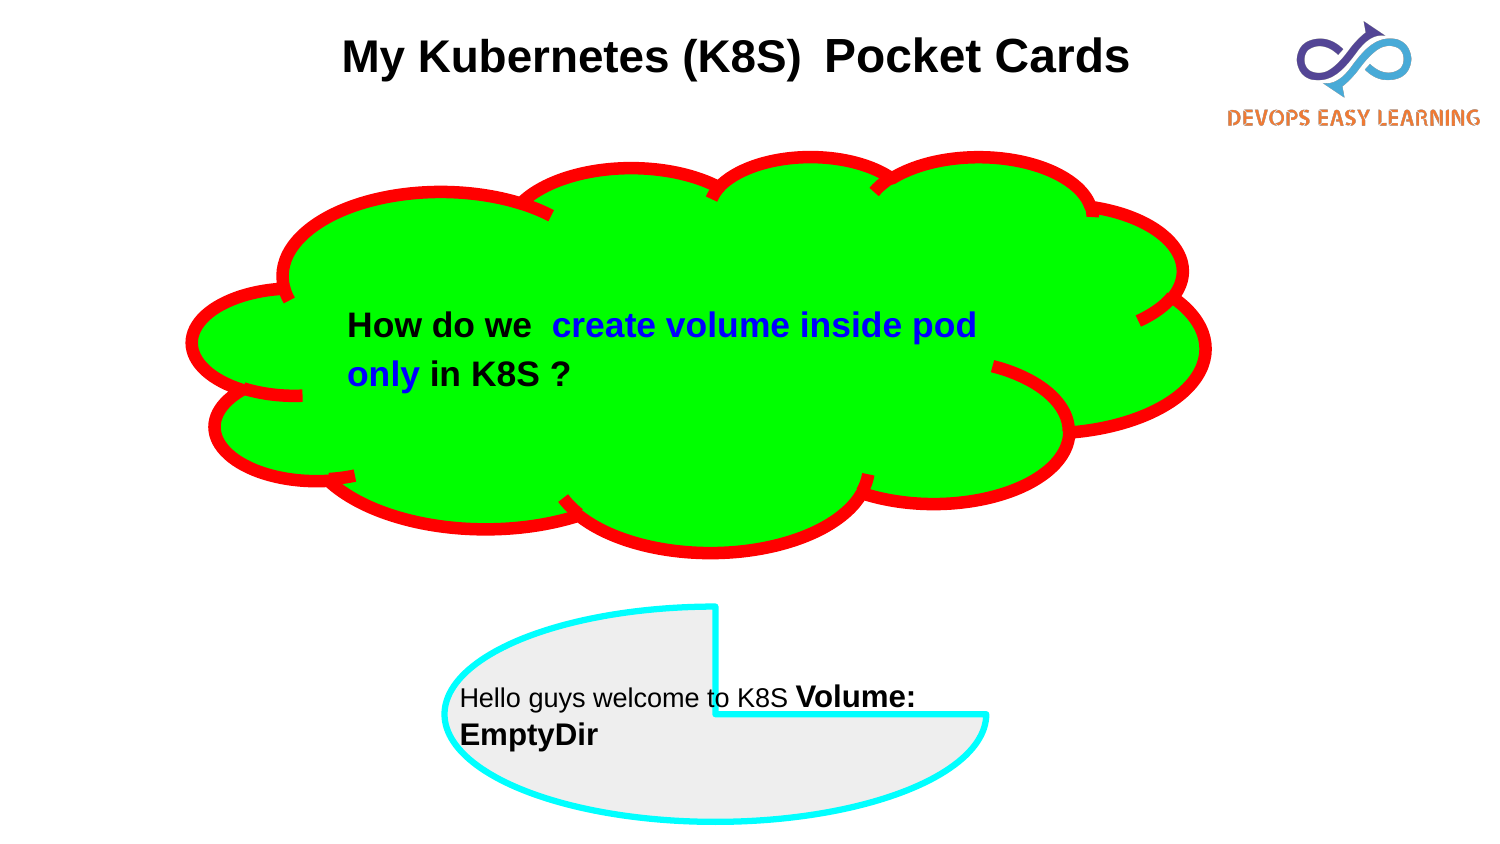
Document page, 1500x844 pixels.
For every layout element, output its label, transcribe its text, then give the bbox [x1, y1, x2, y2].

picture [1216, 9, 1492, 148]
text_box How do we create volume inside pod only in K8S ? [191, 157, 1206, 554]
text_box My Kubernetes (K8S) Pocket Cards [7, 9, 1214, 138]
text_box Hello guys welcome to K8S Volume: EmptyDir [444, 606, 987, 822]
